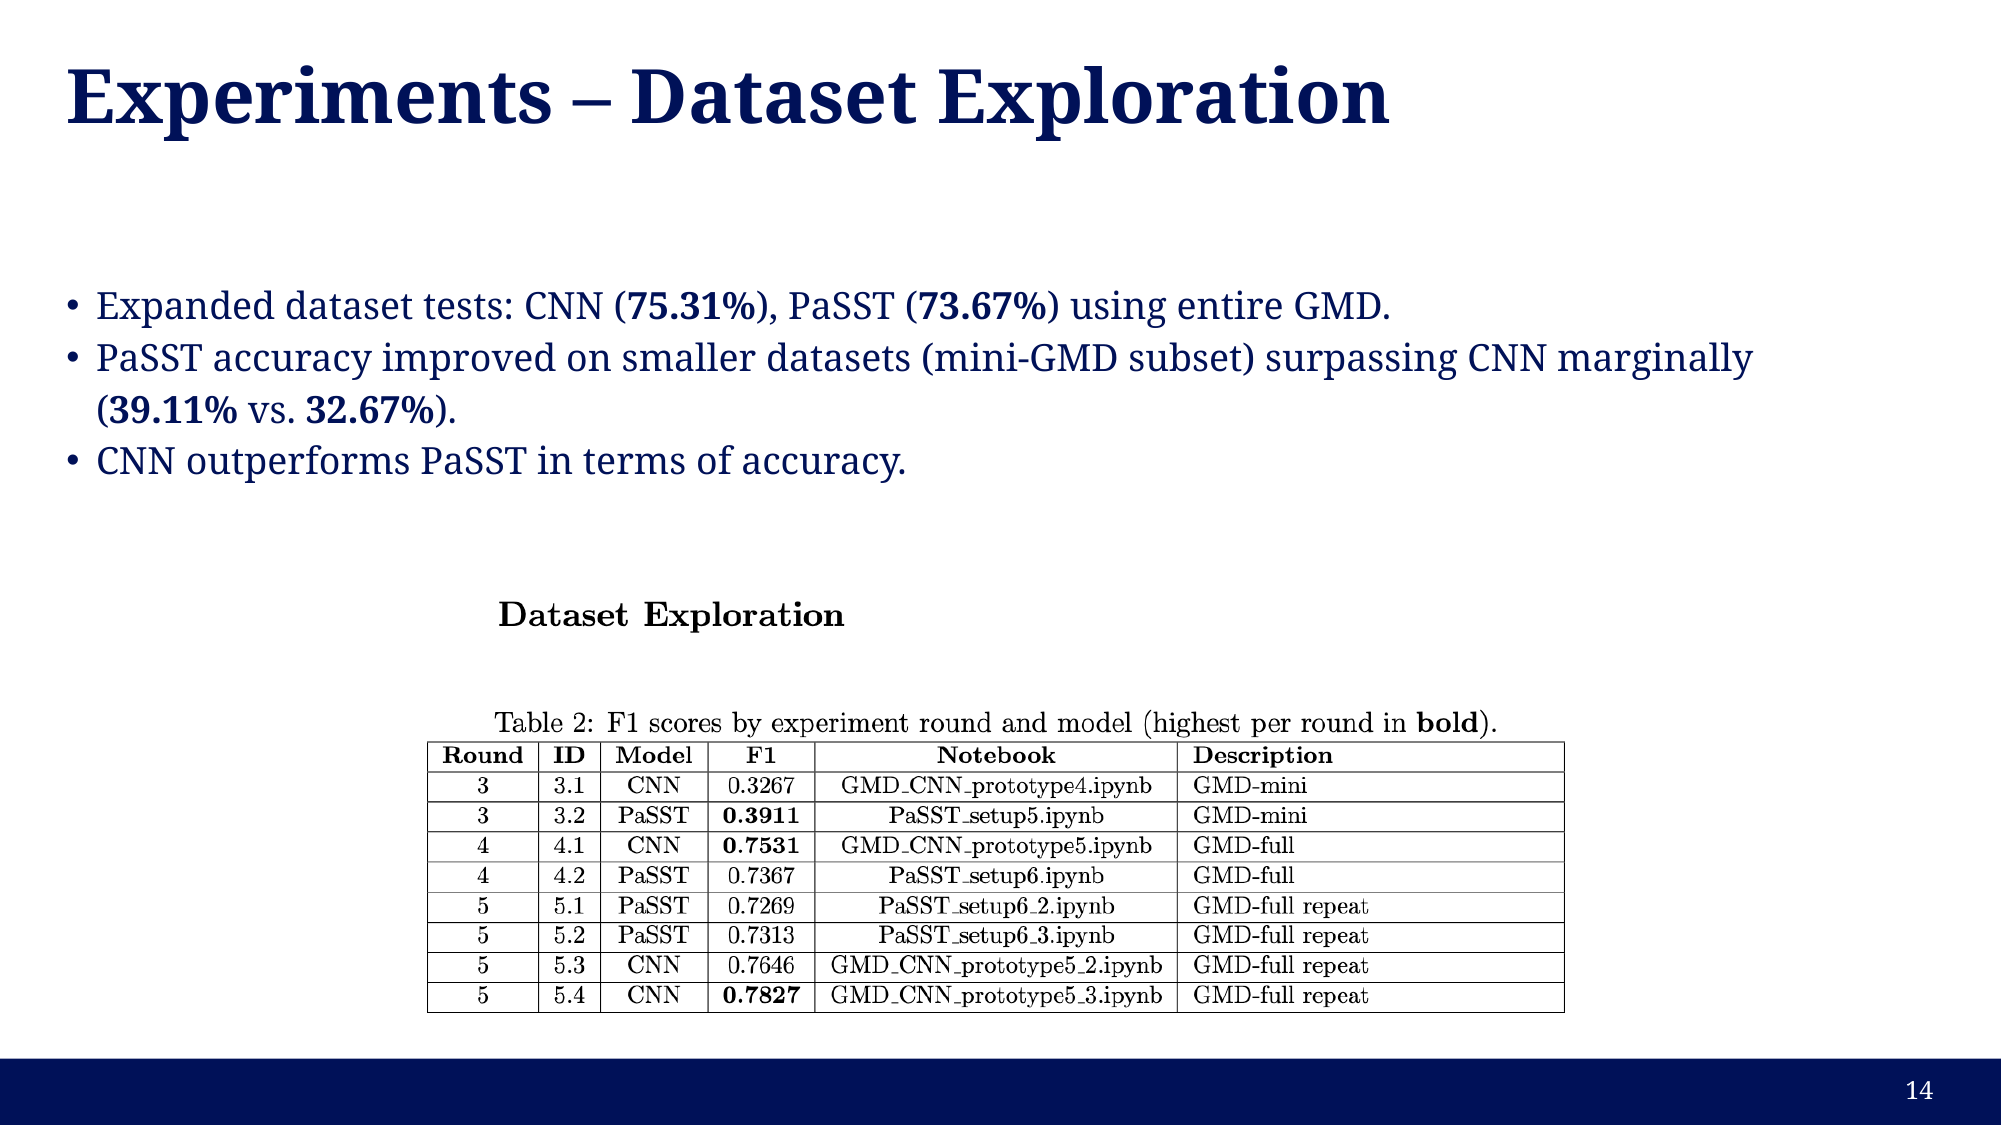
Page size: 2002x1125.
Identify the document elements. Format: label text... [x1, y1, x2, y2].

title Experiments – Dataset Exploration [66, 107, 1935, 179]
list Expanded dataset tests: CNN (75.31%), PaSST (73.67%) using entire GMD. PaSST accuracy improved on smaller datasets (mini-GMD subset) surpassing CNN marginally (39.11% vs. 32.67%). CNN outperforms PaSST in terms of accuracy. [66, 205, 1900, 609]
slide_number ‹#› [1498, 1061, 1949, 1122]
picture [387, 580, 1614, 1049]
